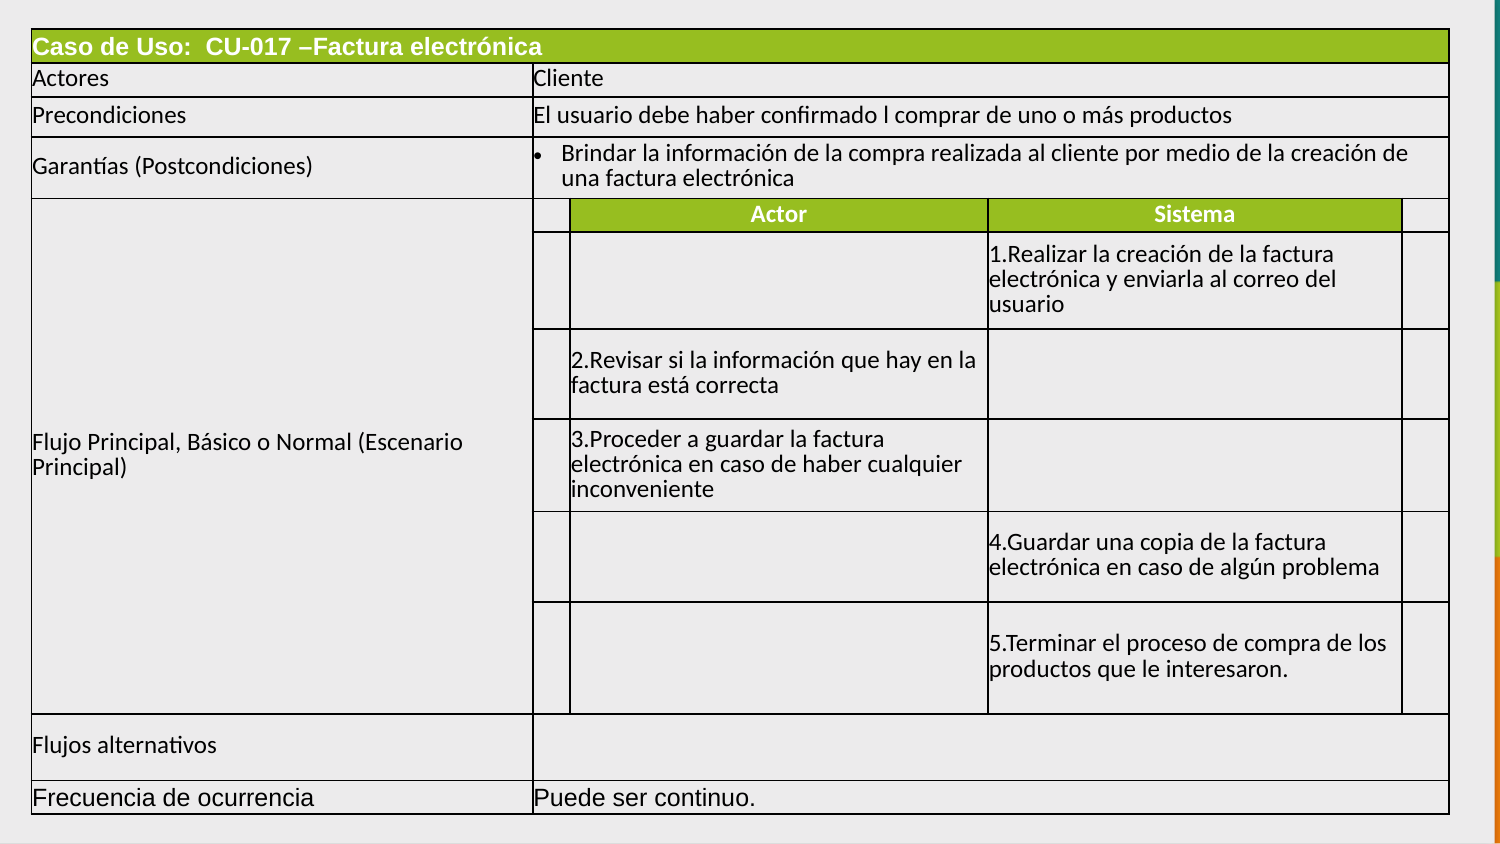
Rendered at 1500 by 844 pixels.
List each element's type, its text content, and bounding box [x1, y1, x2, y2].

table_cell [989, 420, 1401, 511]
table_header Caso de Uso: CU-017 –Factura electrónica [32, 30, 1448, 62]
table_cell Garantías (Postcondiciones) [32, 138, 532, 198]
table_cell 3.Proceder a guardar la factura electrónica en caso de haber cualquier inconveniente [571, 420, 987, 511]
table_cell Brindar la información de la compra realizada al cliente por medio de la creación de una factura electrónica [534, 138, 1448, 198]
table_cell [534, 330, 569, 418]
table_cell 5.Terminar el proceso de compra de los productos que le interesaron. [989, 603, 1401, 713]
table_cell [1403, 512, 1448, 601]
table_cell [534, 512, 569, 601]
table_cell [1403, 330, 1448, 418]
table_cell Precondiciones [32, 98, 532, 136]
table_cell [534, 199, 569, 231]
table_cell 4.Guardar una copia de la factura electrónica en caso de algún problema [989, 512, 1401, 601]
table_cell Actores [32, 64, 532, 96]
table_cell [1403, 603, 1448, 713]
table_cell Flujos alternativos [32, 715, 532, 780]
picture [1495, 0, 1500, 844]
text_box [0, 0, 1495, 844]
table_cell [1403, 199, 1448, 231]
table_cell 1.Realizar la creación de la factura electrónica y enviarla al correo del usuario [989, 233, 1401, 328]
table_cell [534, 420, 569, 511]
table_cell Cliente [534, 64, 1448, 96]
table_cell 2.Revisar si la información que hay en la factura está correcta [571, 330, 987, 418]
table_cell [571, 233, 987, 328]
table_cell Puede ser continuo. [534, 781, 1448, 813]
table_cell Flujo Principal, Básico o Normal (Escenario Principal) [32, 199, 532, 713]
table_cell [989, 330, 1401, 418]
table_cell [534, 603, 569, 713]
table_cell Frecuencia de ocurrencia [32, 781, 532, 813]
table_cell [571, 512, 987, 601]
table_cell [1403, 420, 1448, 511]
table_cell [571, 603, 987, 713]
table_cell [534, 715, 1448, 780]
table_cell Sistema [989, 199, 1401, 231]
table_cell El usuario debe haber confirmado l comprar de uno o más productos [534, 98, 1448, 136]
table_cell Actor [571, 199, 987, 231]
table_cell [1403, 233, 1448, 328]
table_cell [534, 233, 569, 328]
